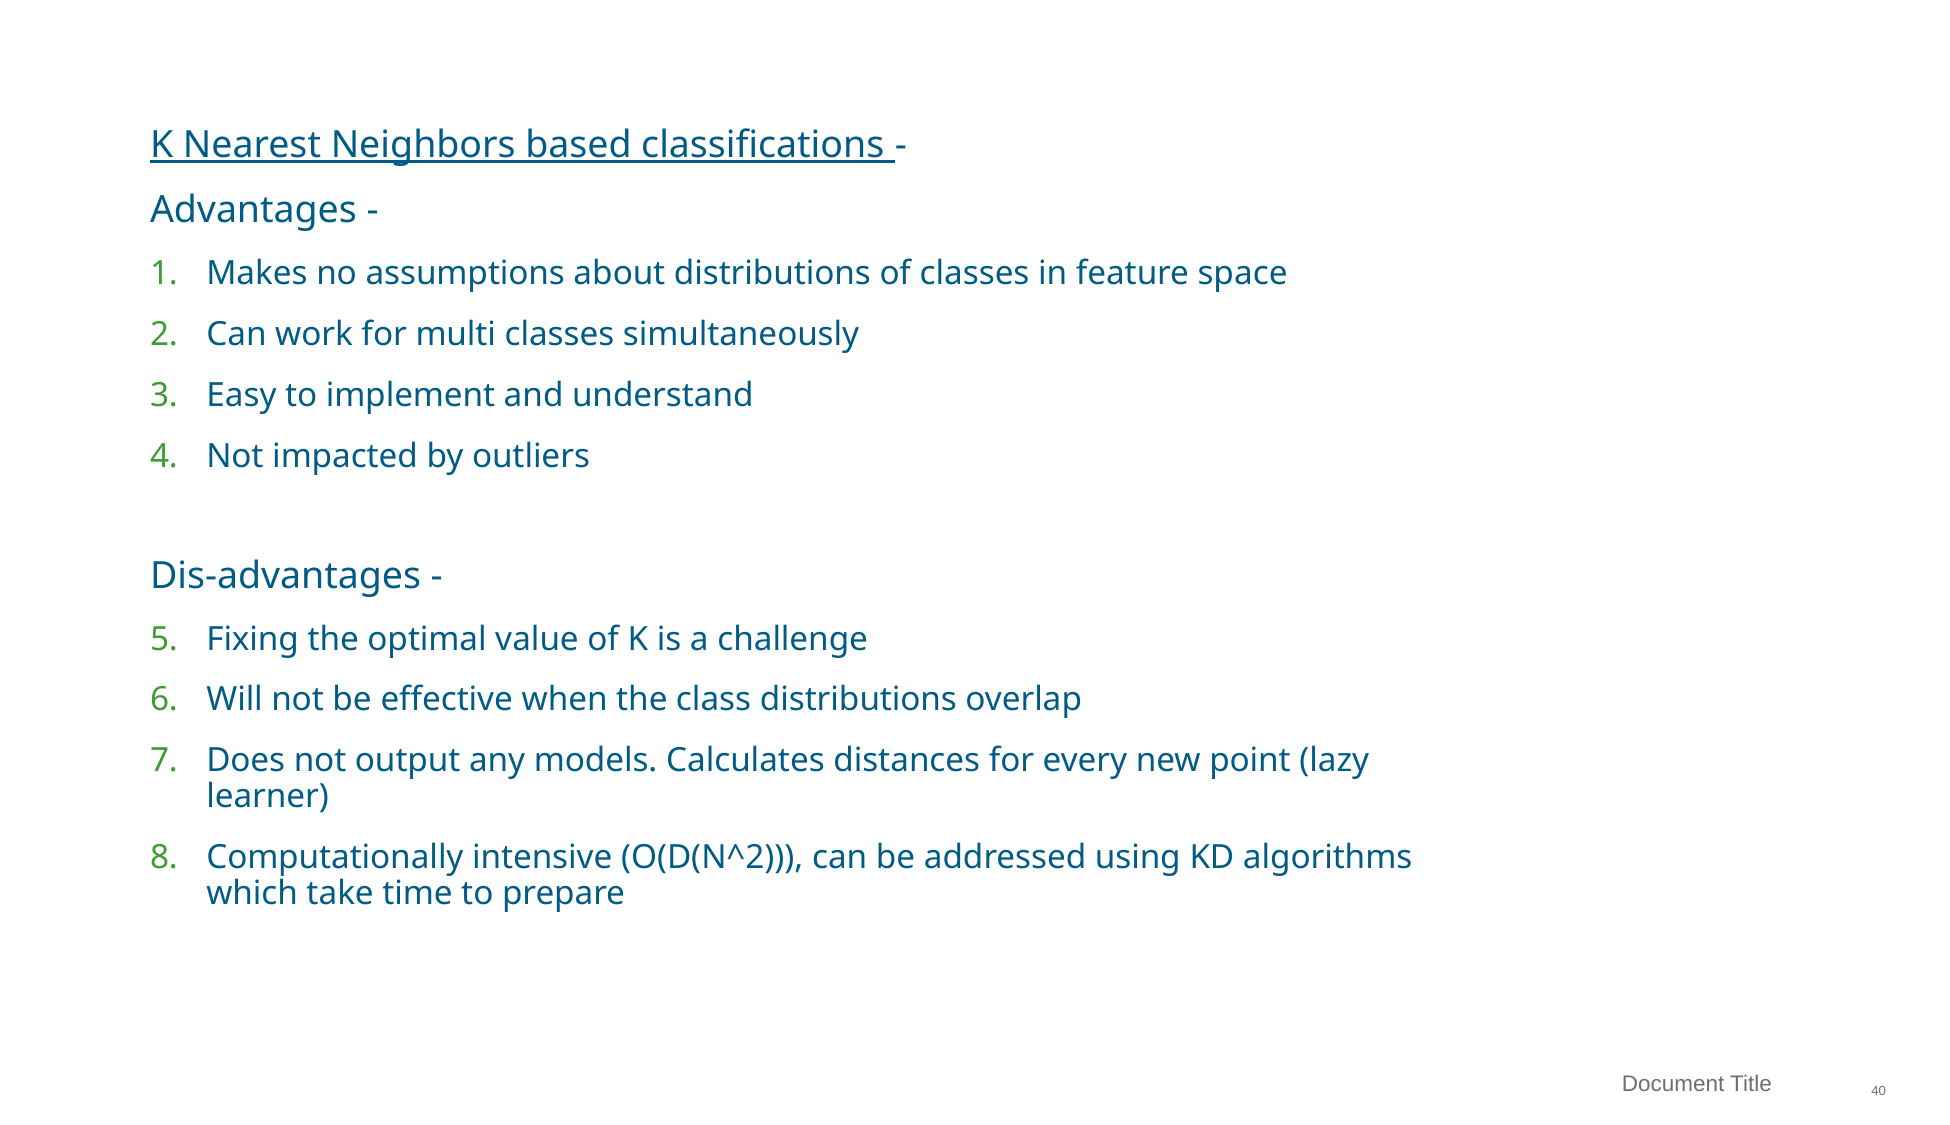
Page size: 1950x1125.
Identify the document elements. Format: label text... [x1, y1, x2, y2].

list K Nearest Neighbors based classifications - Advantages - Makes no assumptions about distributions of classes in feature space Can work for multi classes simultaneously Easy to implement and understand Not impacted by outliers Dis-advantages - Fixing the optimal value of K is a challenge Will not be effective when the class distributions overlap Does not output any models. Calculates distances for every new point (lazy learner) Computationally intensive (O(D(N^2))), can be addressed using KD algorithms which take time to prepare [150, 125, 1500, 973]
